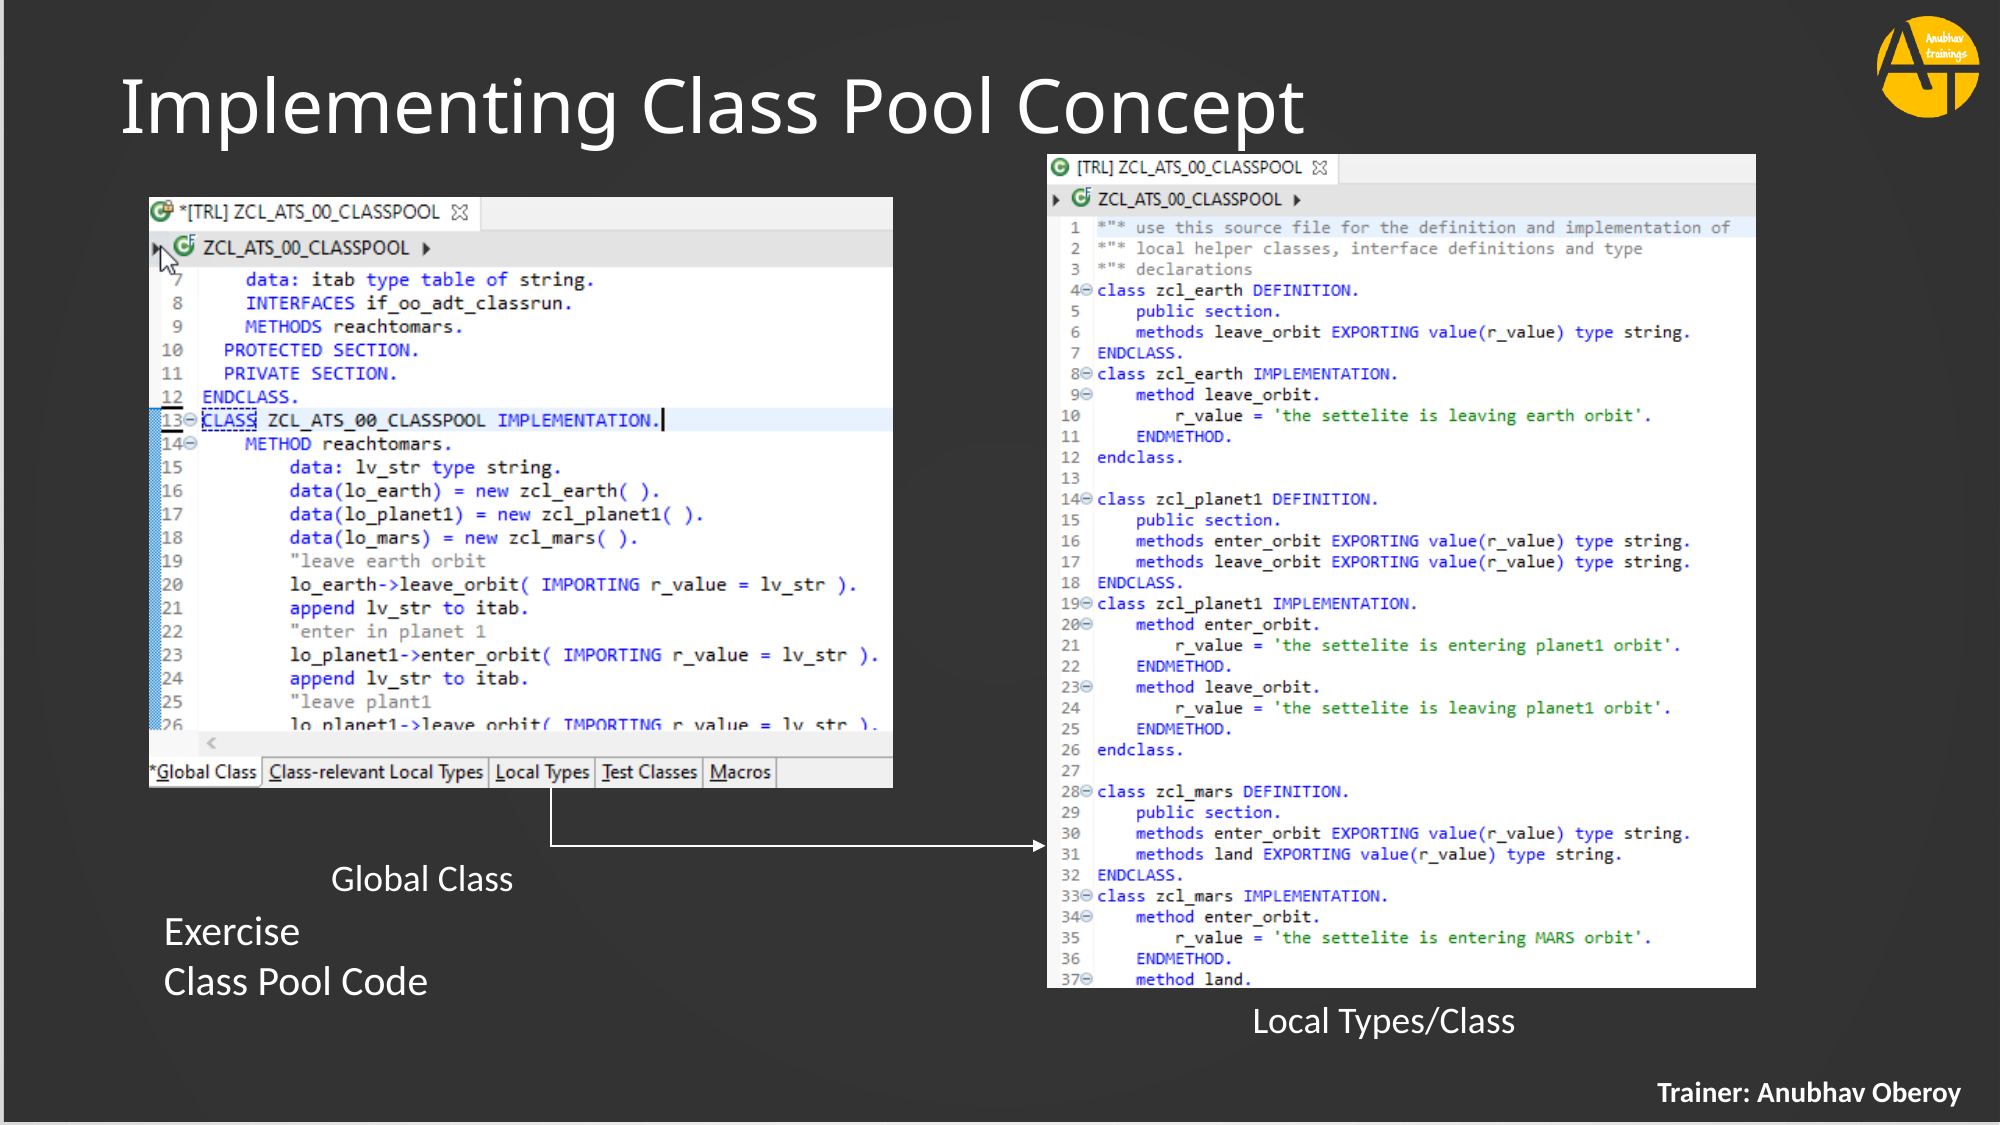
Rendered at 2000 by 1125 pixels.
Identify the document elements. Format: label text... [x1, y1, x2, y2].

text_box [2, 0, 2000, 1124]
picture [148, 197, 894, 789]
text_box Exercise Class Pool Code [149, 896, 492, 1012]
picture [1866, 9, 1985, 126]
footer Trainer: Anubhav Oberoy [1625, 1061, 1994, 1121]
picture [1047, 154, 1757, 988]
text_box Local Types/Class [1237, 997, 1567, 1049]
text_box Global Class [316, 846, 563, 907]
title Implementing Class Pool Concept [99, 45, 1900, 162]
